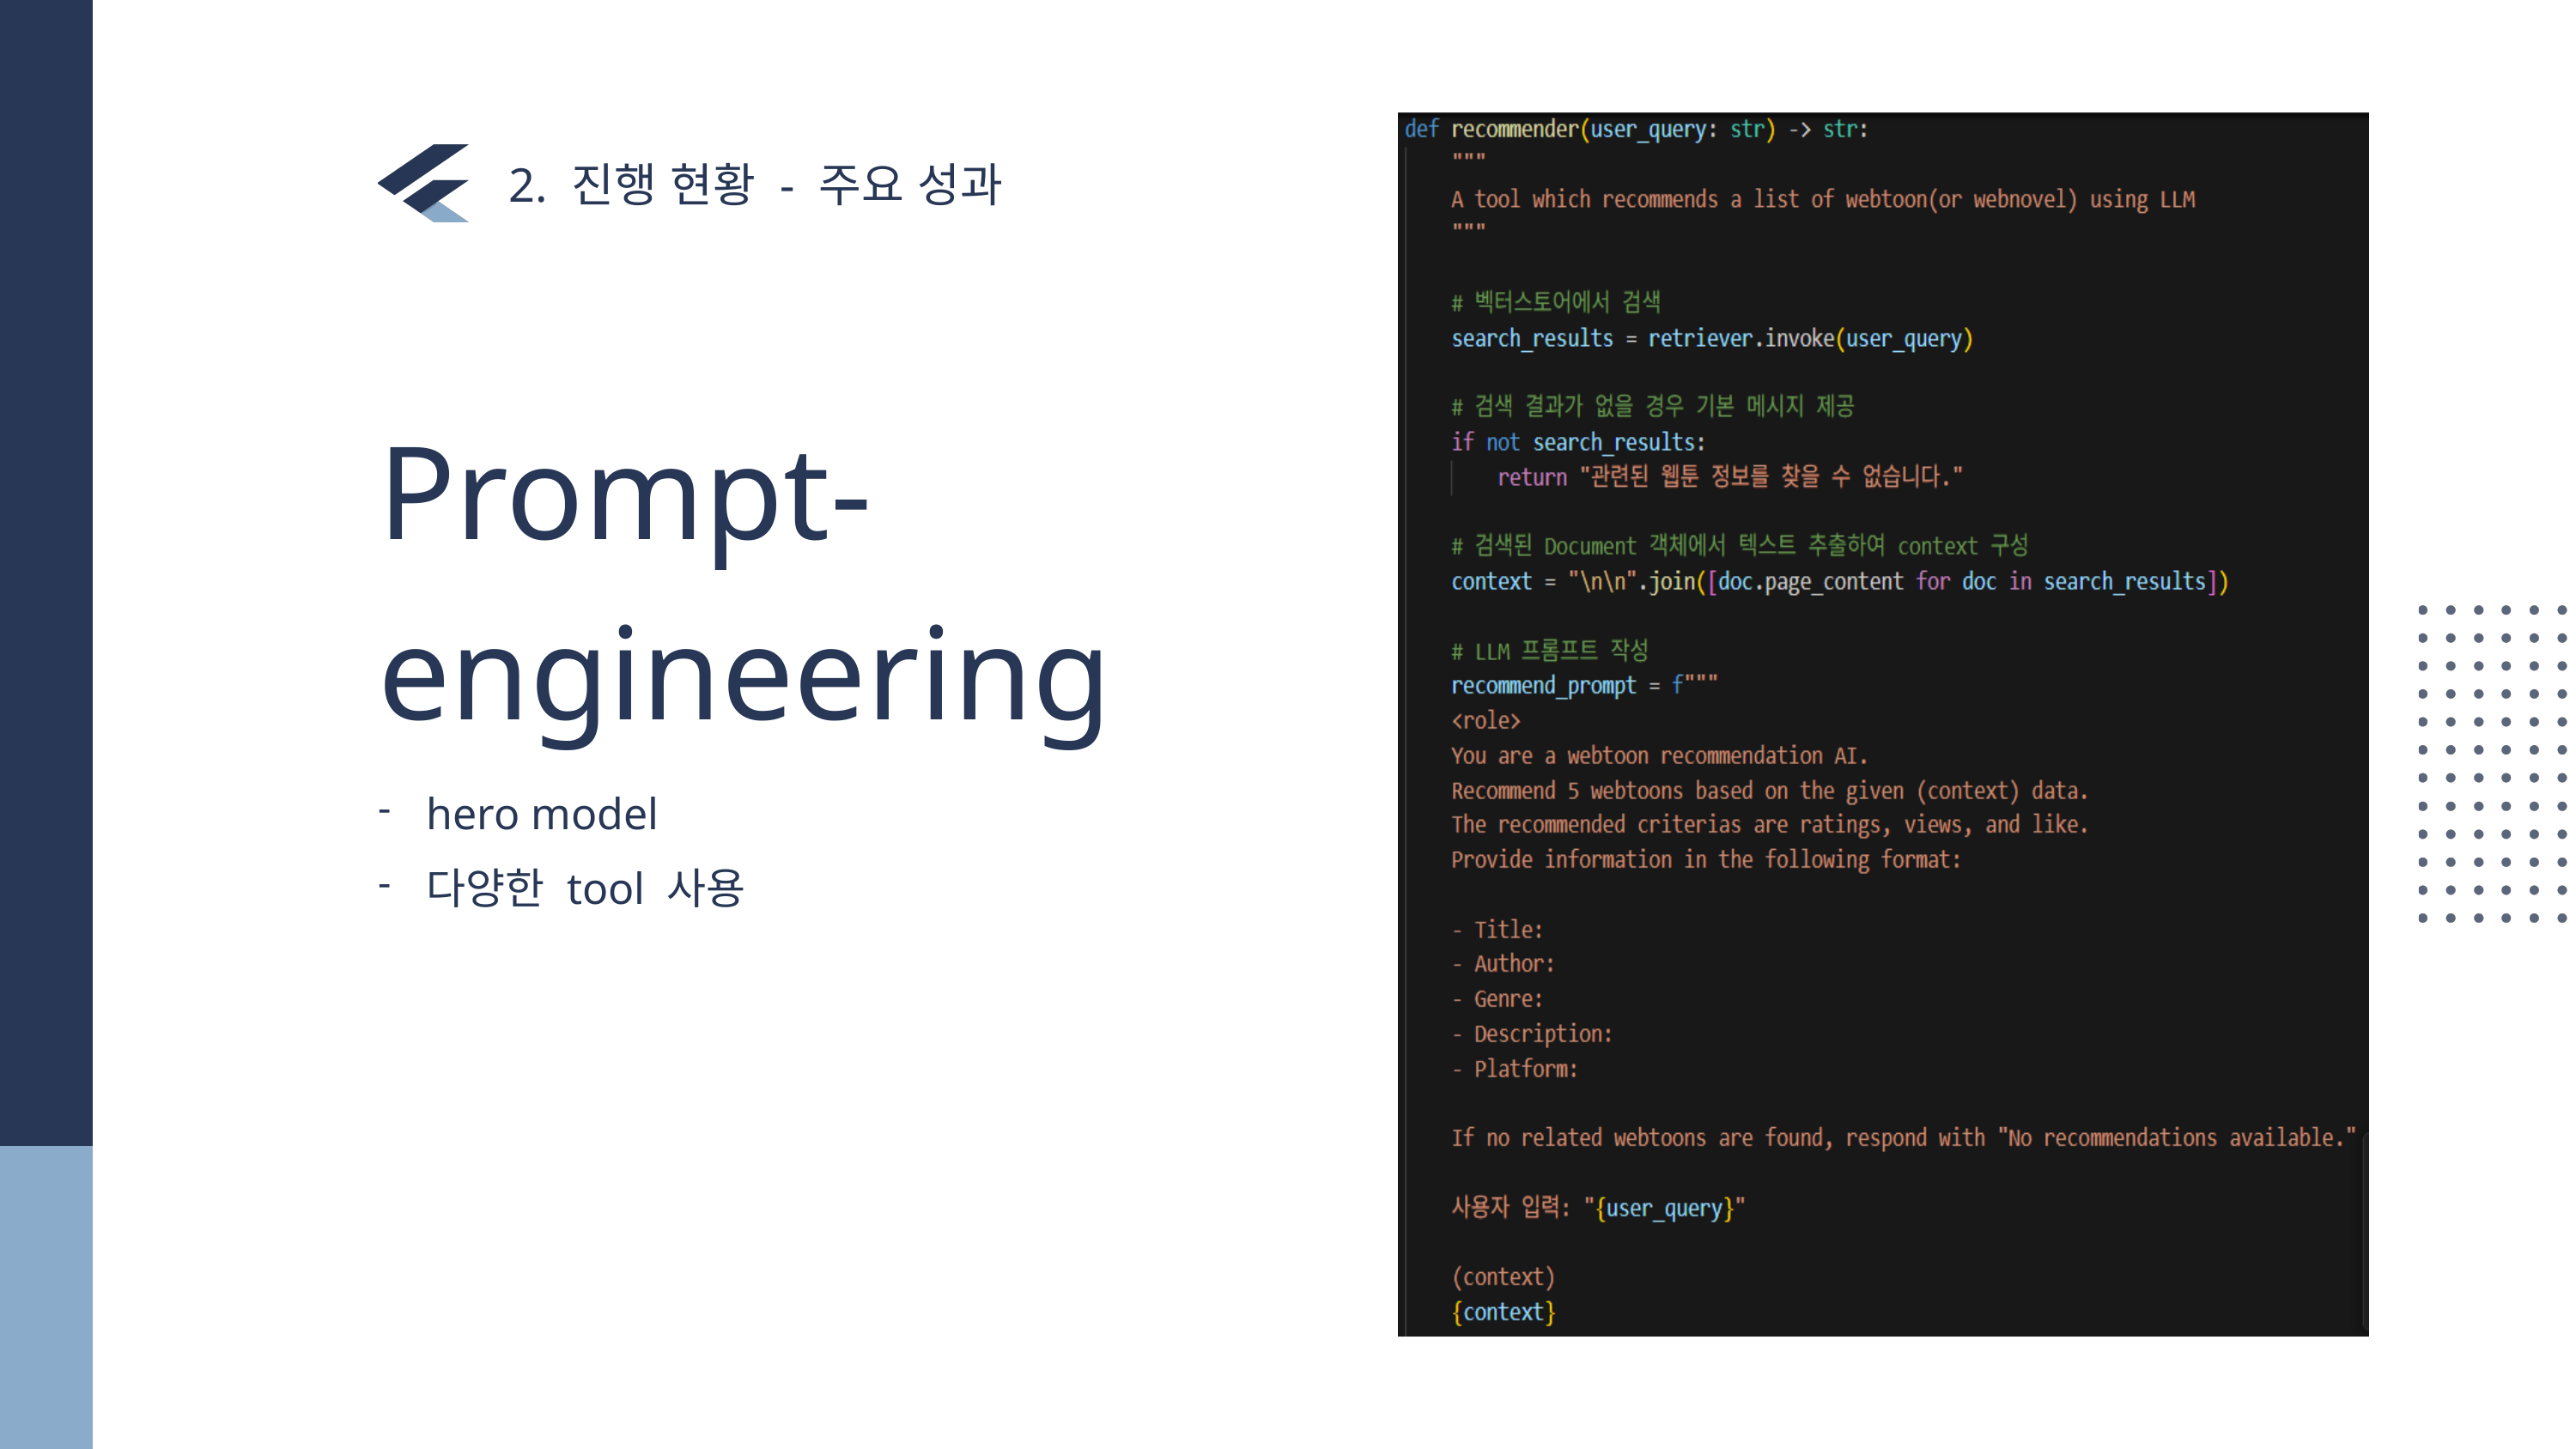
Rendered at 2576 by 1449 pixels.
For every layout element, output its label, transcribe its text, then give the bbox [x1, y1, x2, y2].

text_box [0, 0, 94, 1145]
picture [1398, 112, 2370, 1337]
text_box [2418, 605, 2576, 923]
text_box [0, 1145, 94, 1449]
text_box hero model 다양한 tool 사용 [377, 763, 1267, 913]
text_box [377, 144, 1127, 222]
text_box Prompt- engineering [377, 385, 1363, 746]
